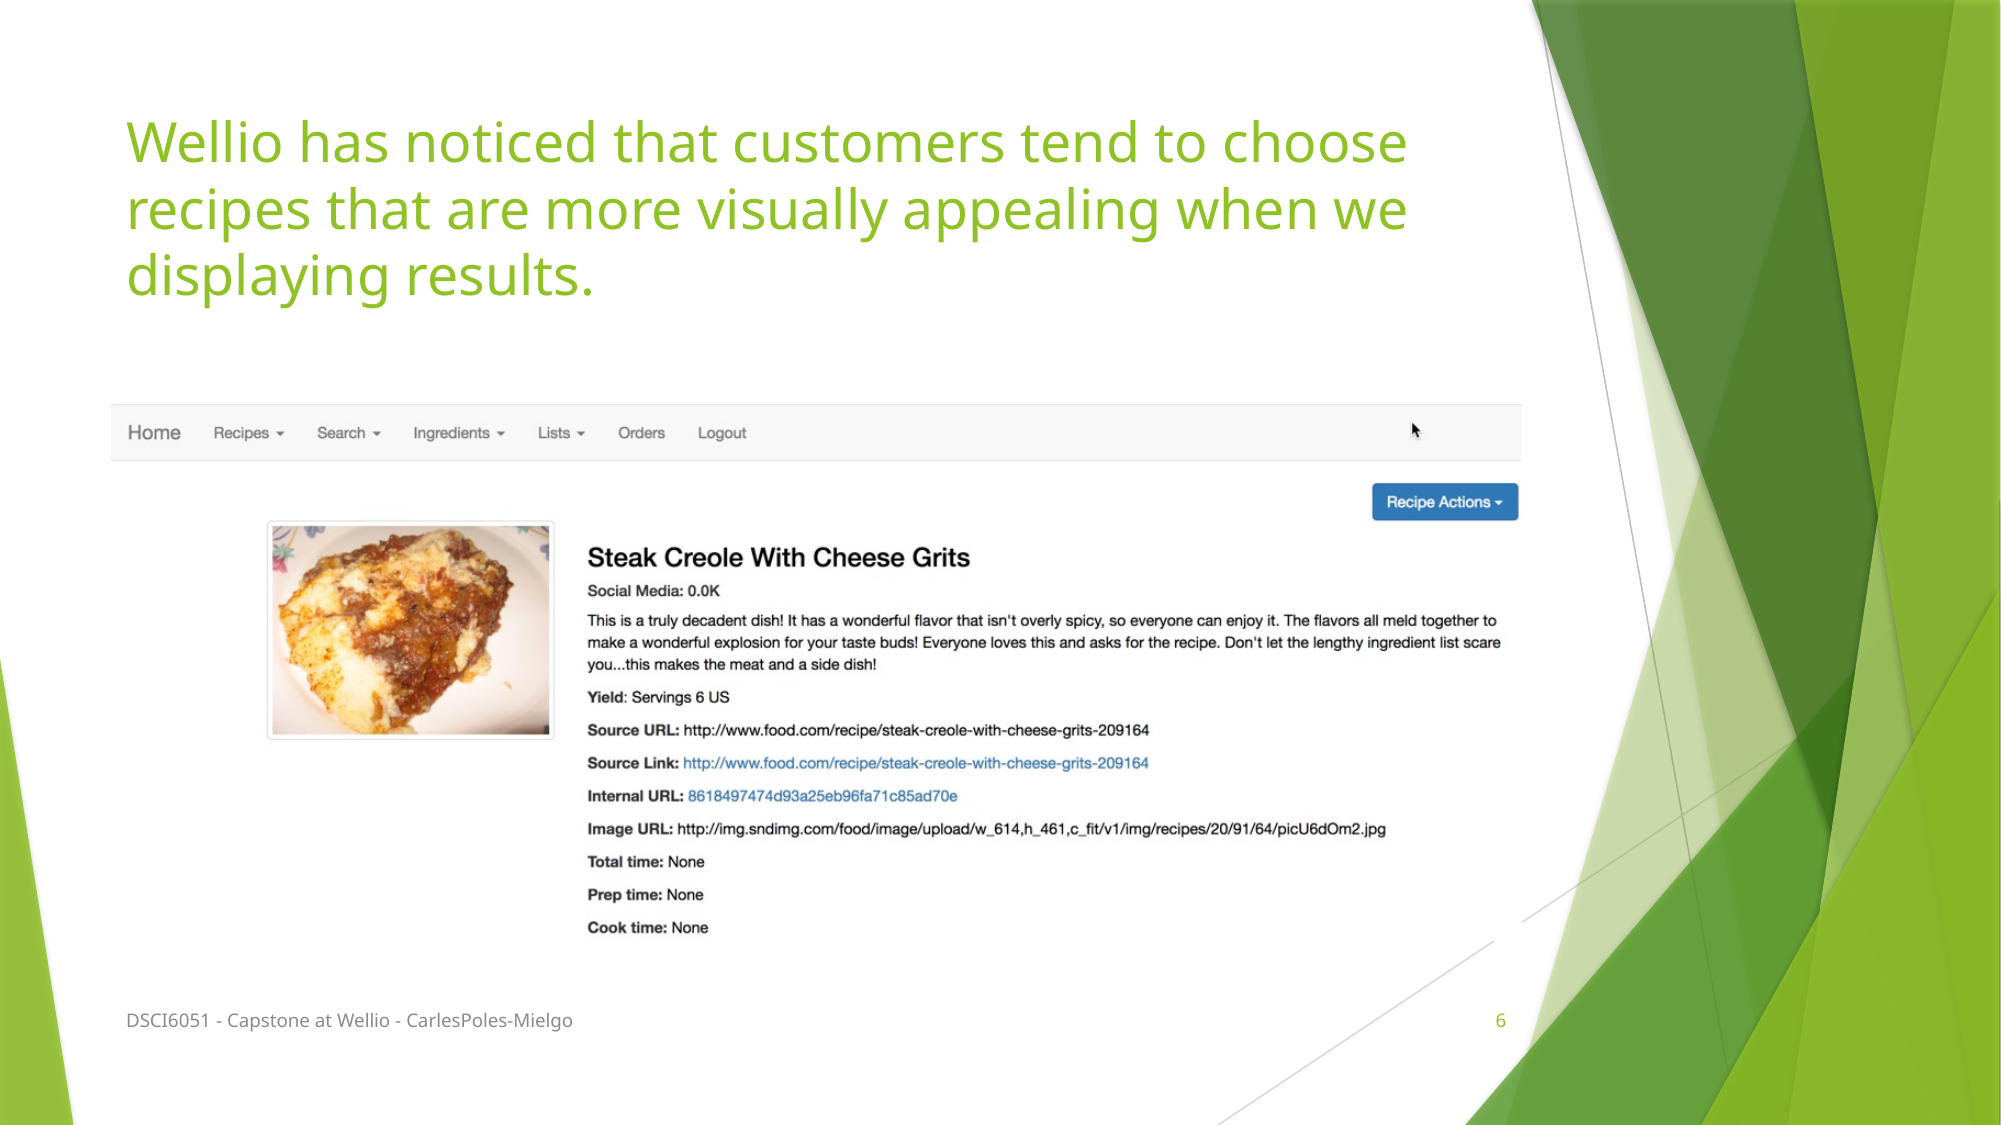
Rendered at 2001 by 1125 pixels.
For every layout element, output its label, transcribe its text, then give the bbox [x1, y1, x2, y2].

slide_number 6 [1409, 991, 1522, 1051]
title Wellio has noticed that customers tend to choose recipes that are more visually appealing when we displaying results. [111, 99, 1522, 317]
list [110, 403, 1522, 942]
footer DSCI6051 - Capstone at Wellio - CarlesPoles-Mielgo [111, 991, 1145, 1051]
